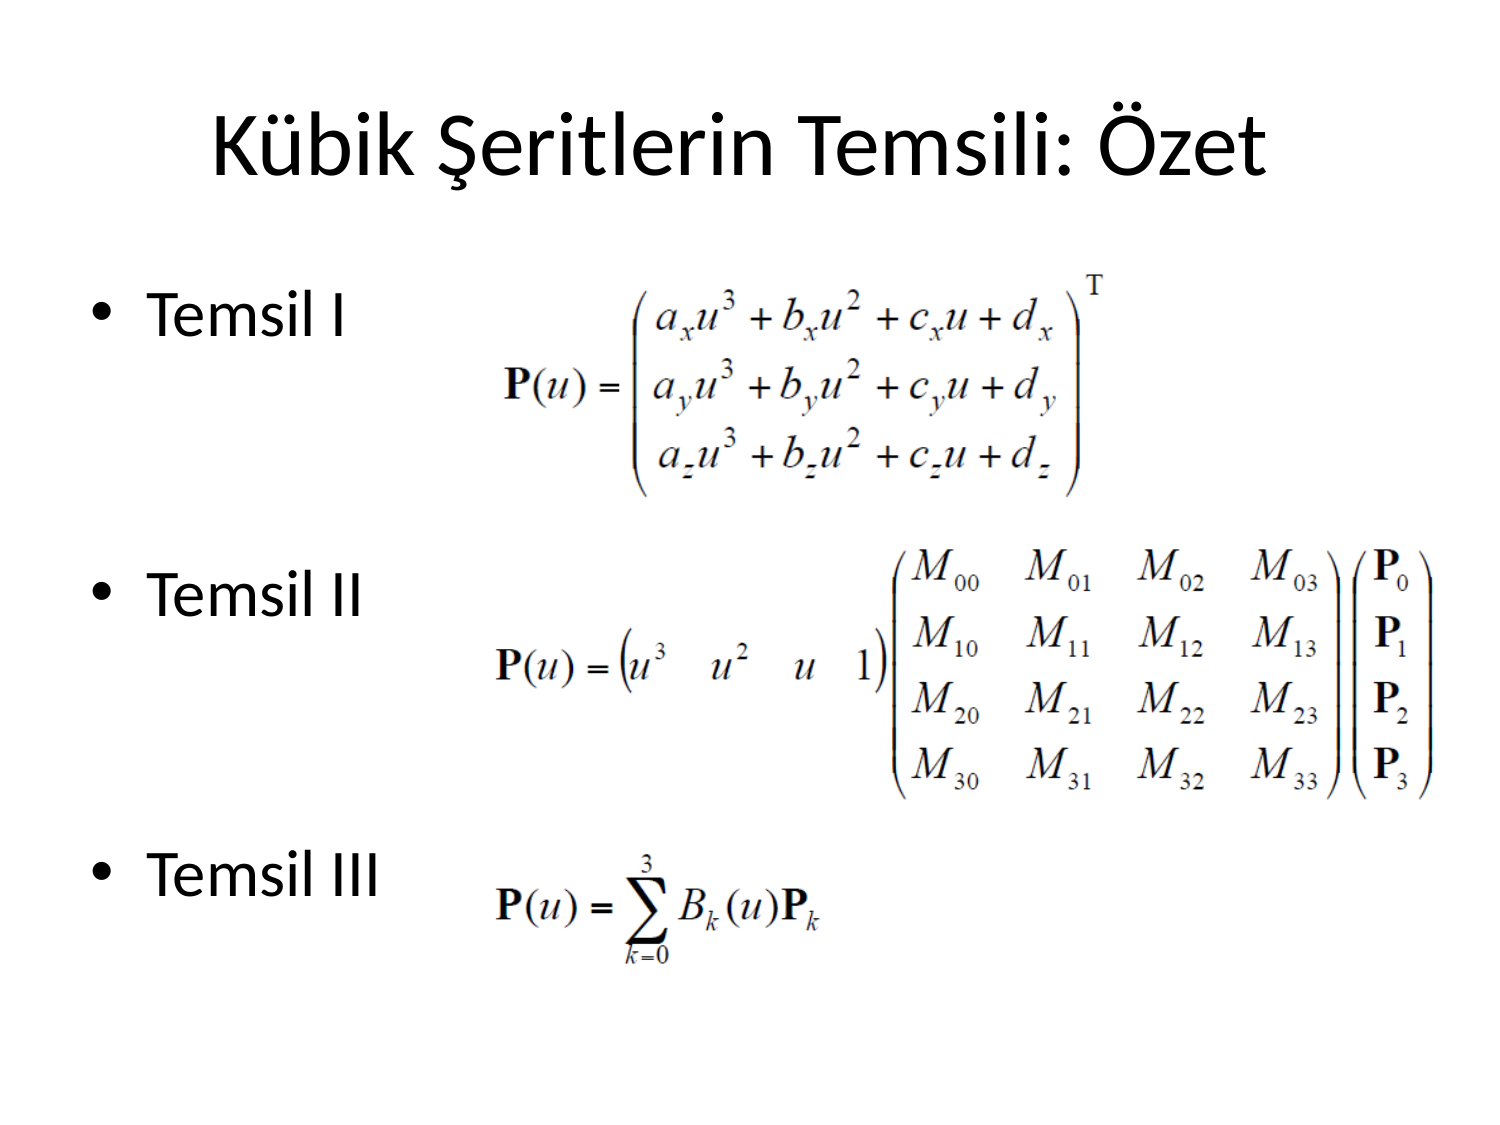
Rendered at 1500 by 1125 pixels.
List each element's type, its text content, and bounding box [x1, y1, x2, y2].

picture [489, 248, 1111, 504]
picture [489, 842, 822, 977]
title Kübik Şeritlerin Temsili: Özet [75, 45, 1425, 233]
picture [489, 532, 1452, 811]
list Temsil I Temsil II Temsil III [75, 262, 420, 1005]
